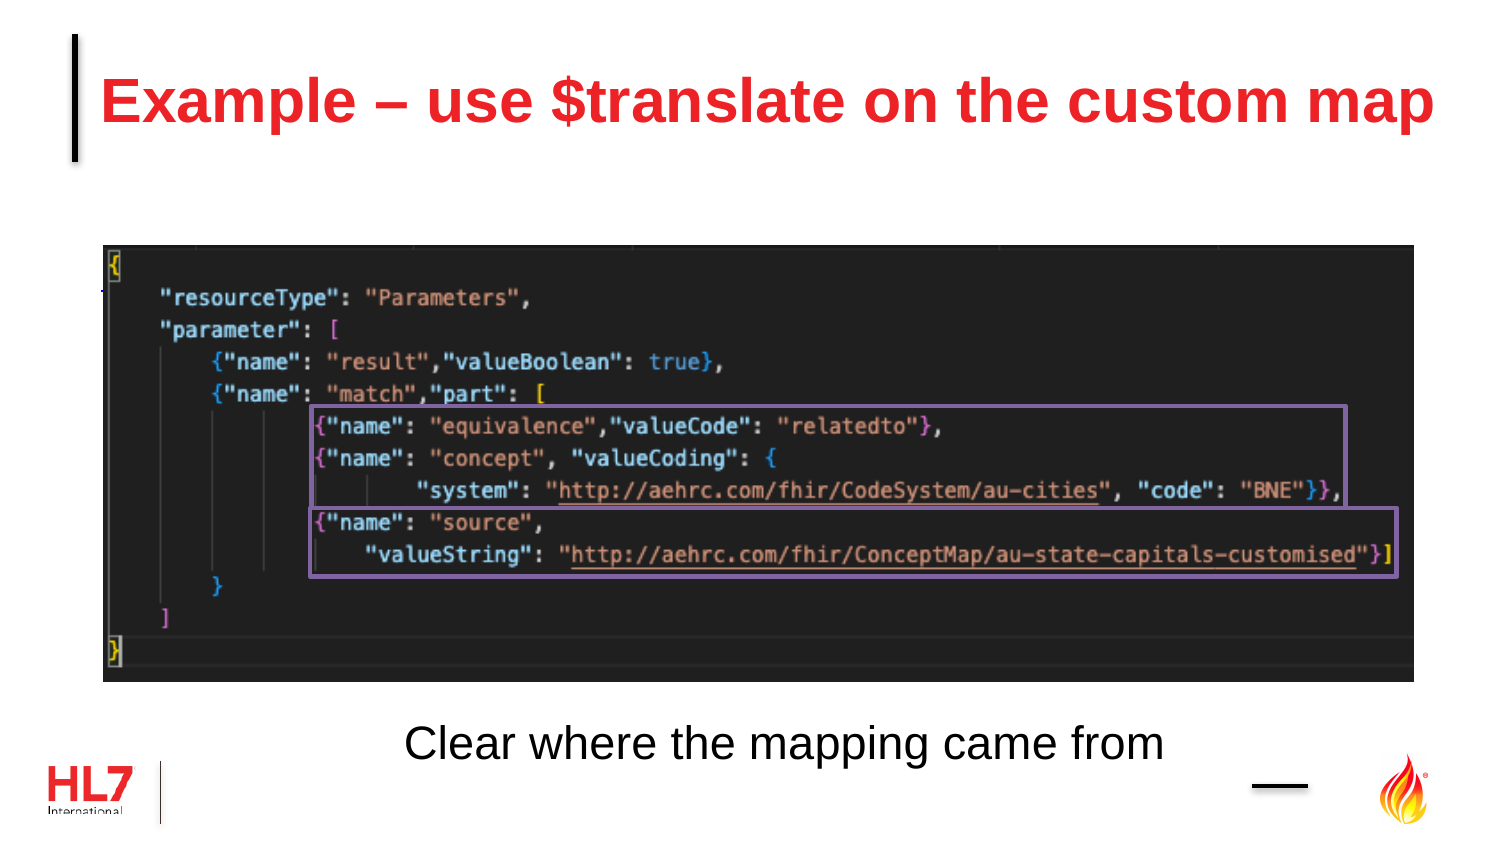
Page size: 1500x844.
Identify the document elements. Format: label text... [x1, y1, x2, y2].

picture [102, 245, 1414, 683]
picture [1380, 753, 1428, 824]
title Example – use $translate on the custom map [100, 33, 1451, 163]
list https://r4.ontoserver.csiro.au/fhir/ConceptMap/$translate? url=http://aehrc.com/fhir/ConceptMap/au-state-capitals-customized &system=http://aehrc.com/fhir/CodeSystem/au-states-territories &code=NSW &target=http://aehrc.com/fhir/ValueSet/au-cities [100, 250, 1451, 731]
text_box Clear where the mapping came from [389, 705, 1181, 776]
